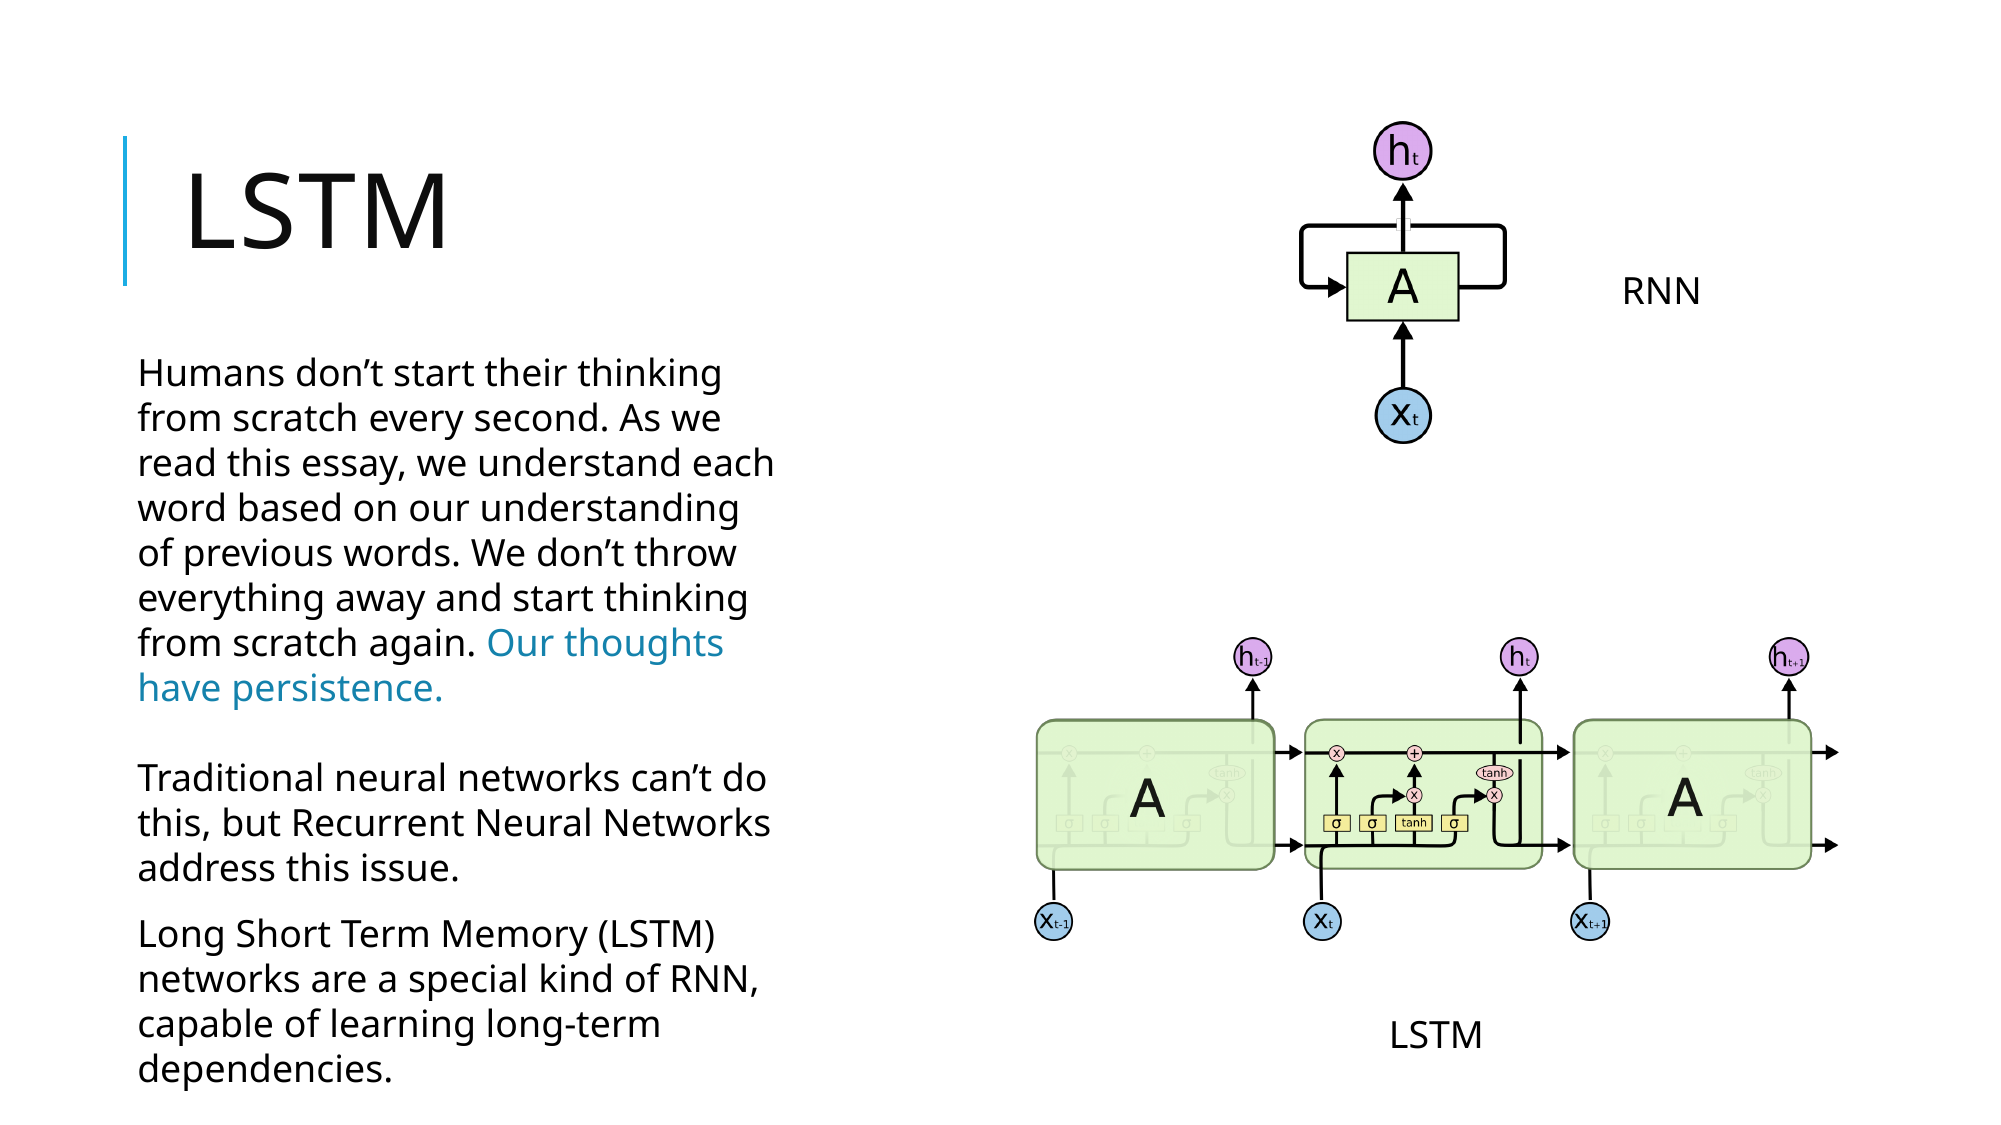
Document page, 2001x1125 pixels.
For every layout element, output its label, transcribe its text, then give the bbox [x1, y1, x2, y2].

text_box LSTM [1374, 1003, 1499, 1064]
text_box Long Short Term Memory (LSTM) networks are a special kind of RNN, capable of learning long-term dependencies. [122, 902, 829, 1098]
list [1033, 637, 1840, 941]
picture [1298, 121, 1507, 444]
text_box RNN [1606, 259, 1717, 320]
text_box Humans don’t start their thinking from scratch every second. As we read this essay, we understand each word based on our understanding of previous words. We don’t throw everything away and start thinking from scratch again. Our thoughts have persistence. Traditional neural networks can’t do this, but Recurrent Neural Networks address this issue. [122, 341, 796, 902]
title LSTM [168, 96, 1763, 342]
